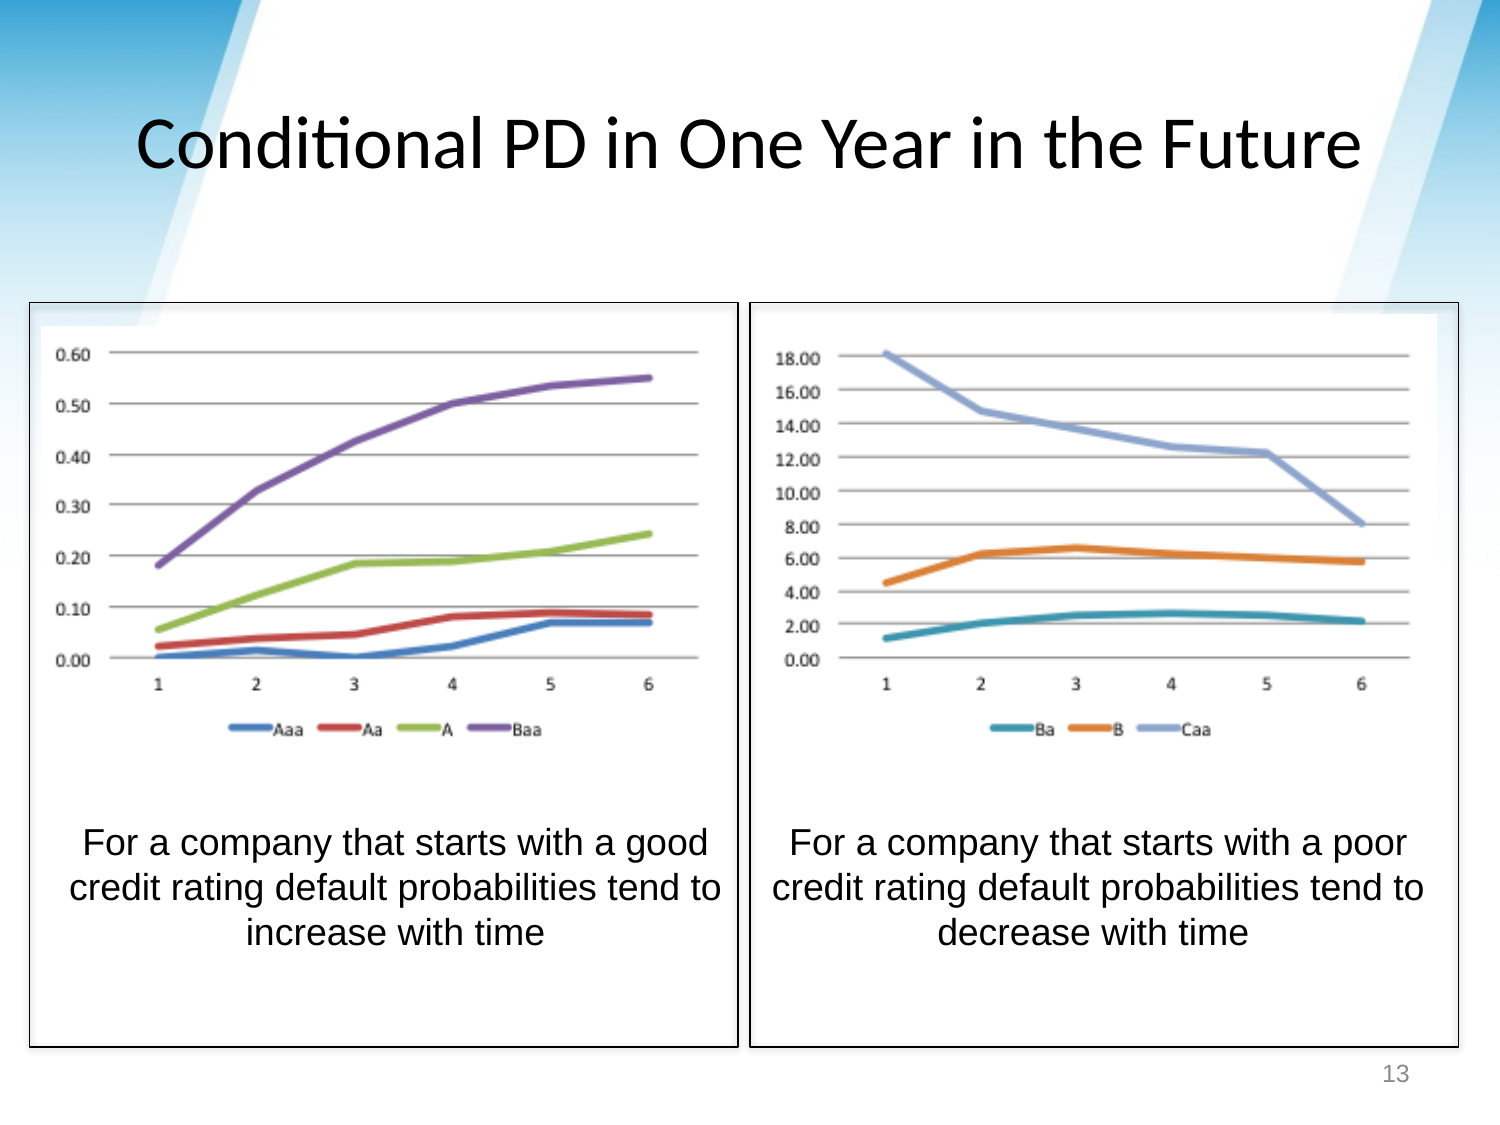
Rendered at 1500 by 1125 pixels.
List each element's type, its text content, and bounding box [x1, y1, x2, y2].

text_box [749, 302, 1459, 1048]
text_box [29, 302, 739, 1048]
picture [40, 326, 725, 764]
title Conditional PD in One Year in the Future [75, 45, 1425, 233]
picture [0, 0, 1500, 771]
picture [761, 314, 1437, 766]
slide_number 13 [1074, 1055, 1425, 1103]
